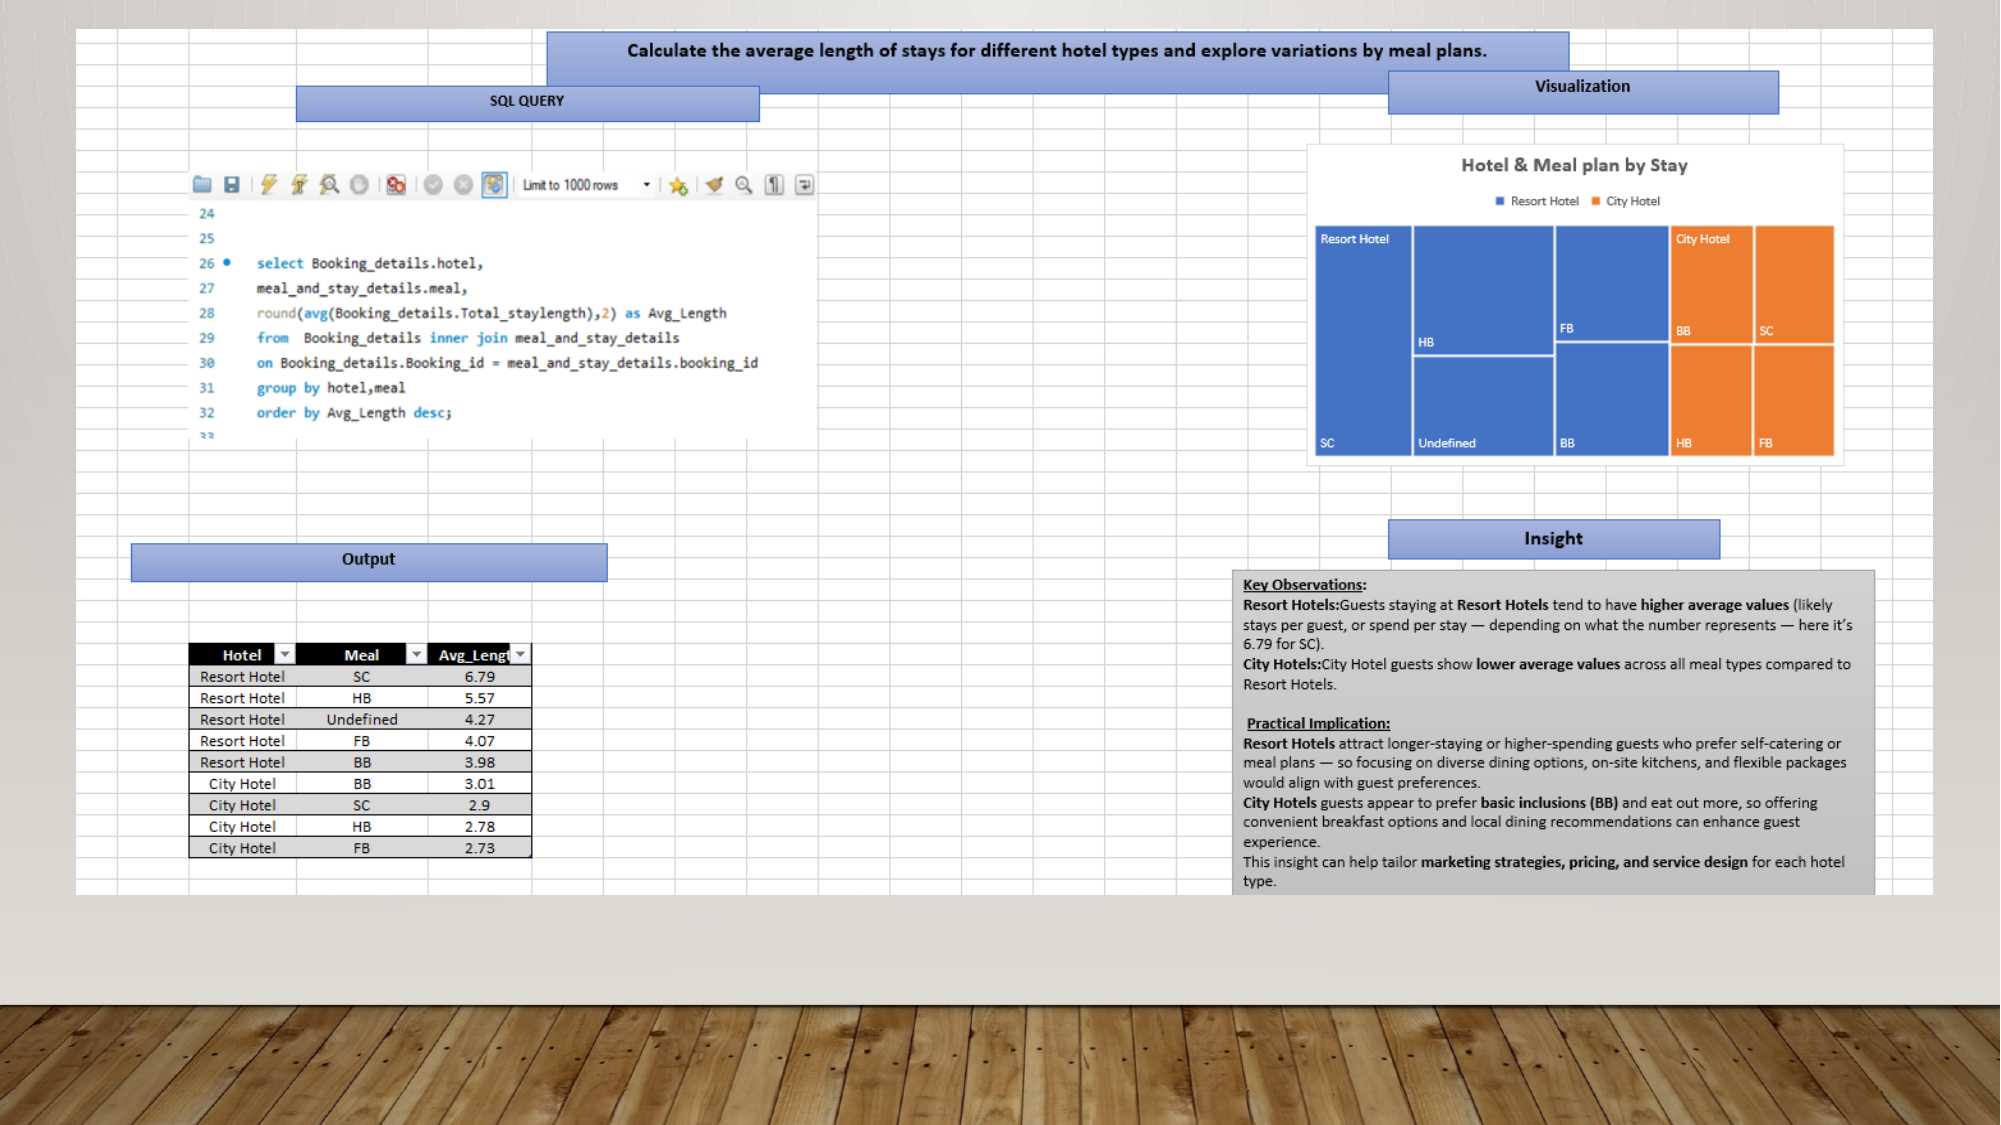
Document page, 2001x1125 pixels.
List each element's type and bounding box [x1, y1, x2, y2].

picture [0, 1005, 2000, 1125]
picture [76, 29, 1933, 895]
